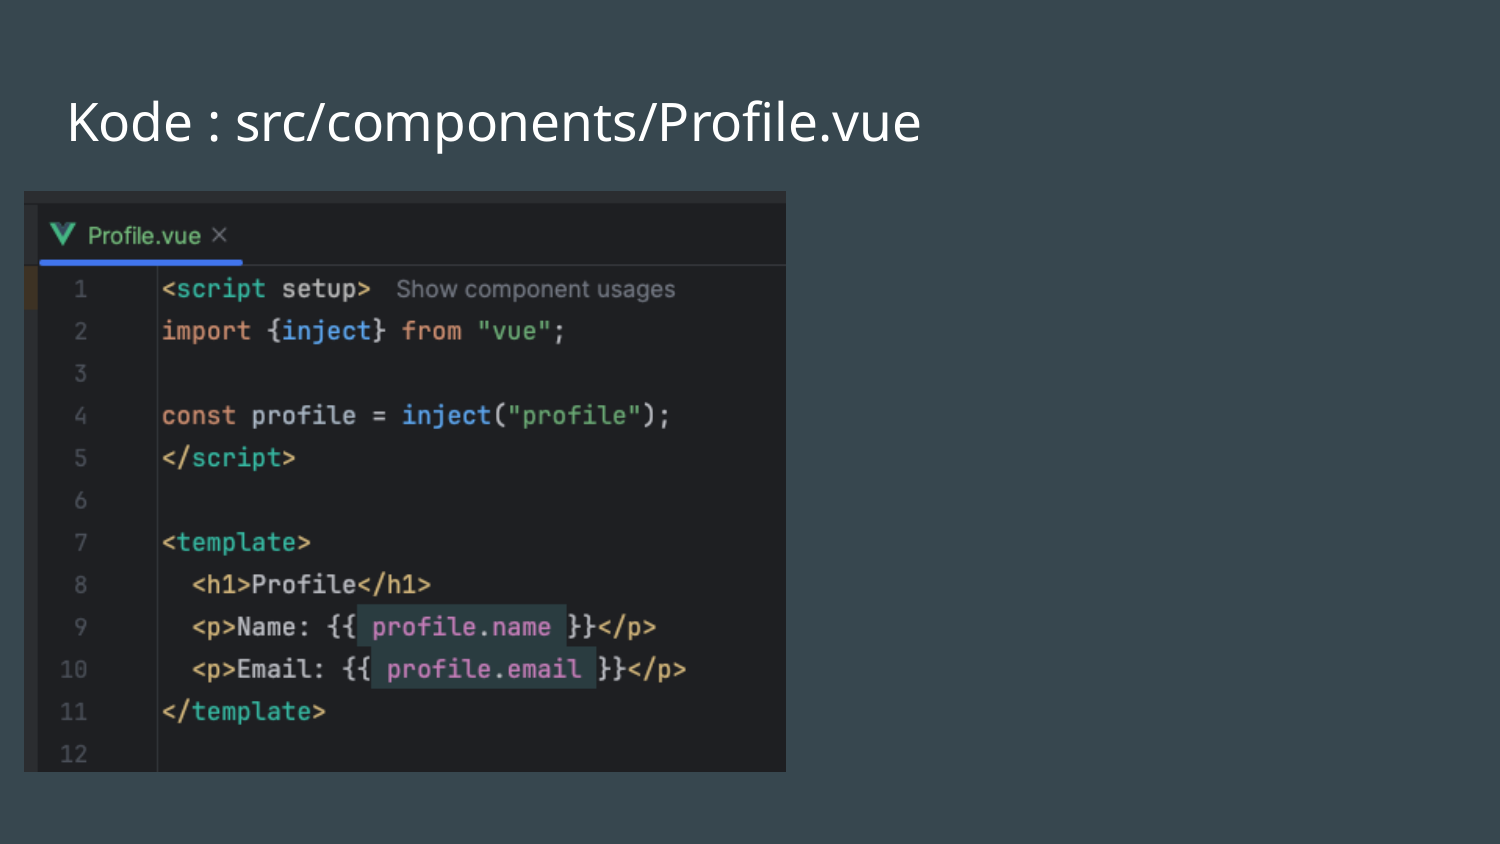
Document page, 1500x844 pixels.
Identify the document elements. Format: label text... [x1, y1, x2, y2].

title Kode : src/components/Profile.vue [51, 72, 1449, 167]
picture [24, 191, 787, 772]
